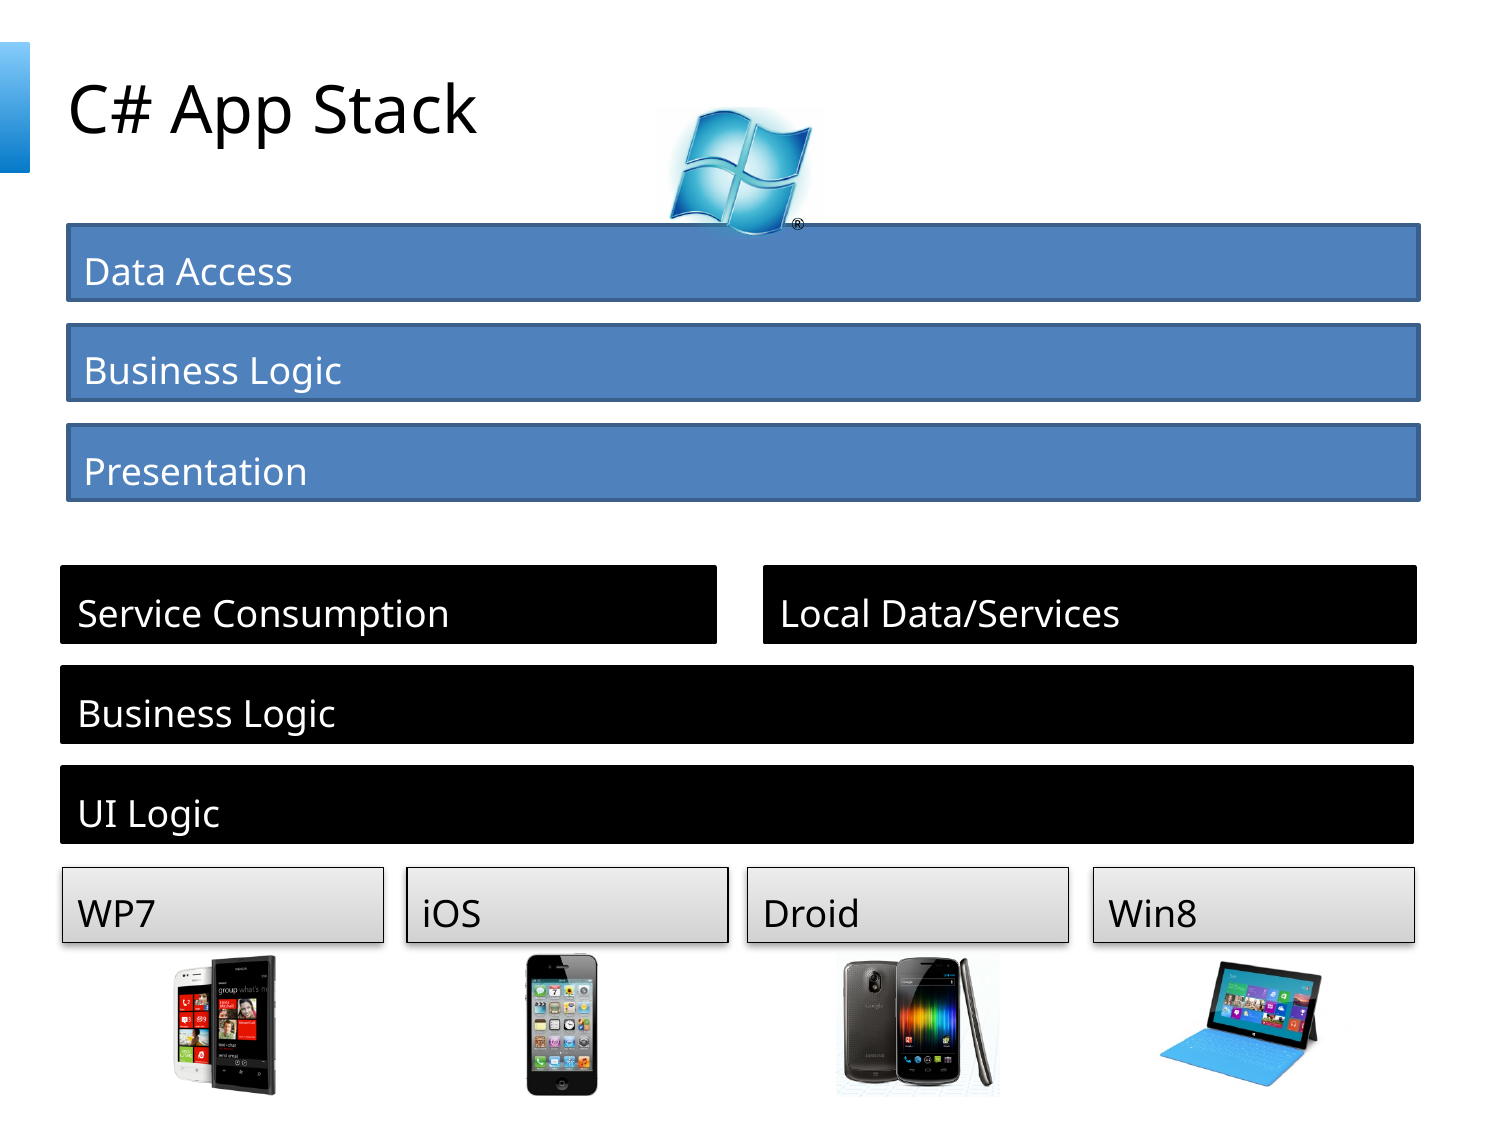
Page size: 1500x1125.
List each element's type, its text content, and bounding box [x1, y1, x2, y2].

title C# App Stack [53, 42, 1117, 171]
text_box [62, 70, 1419, 1101]
